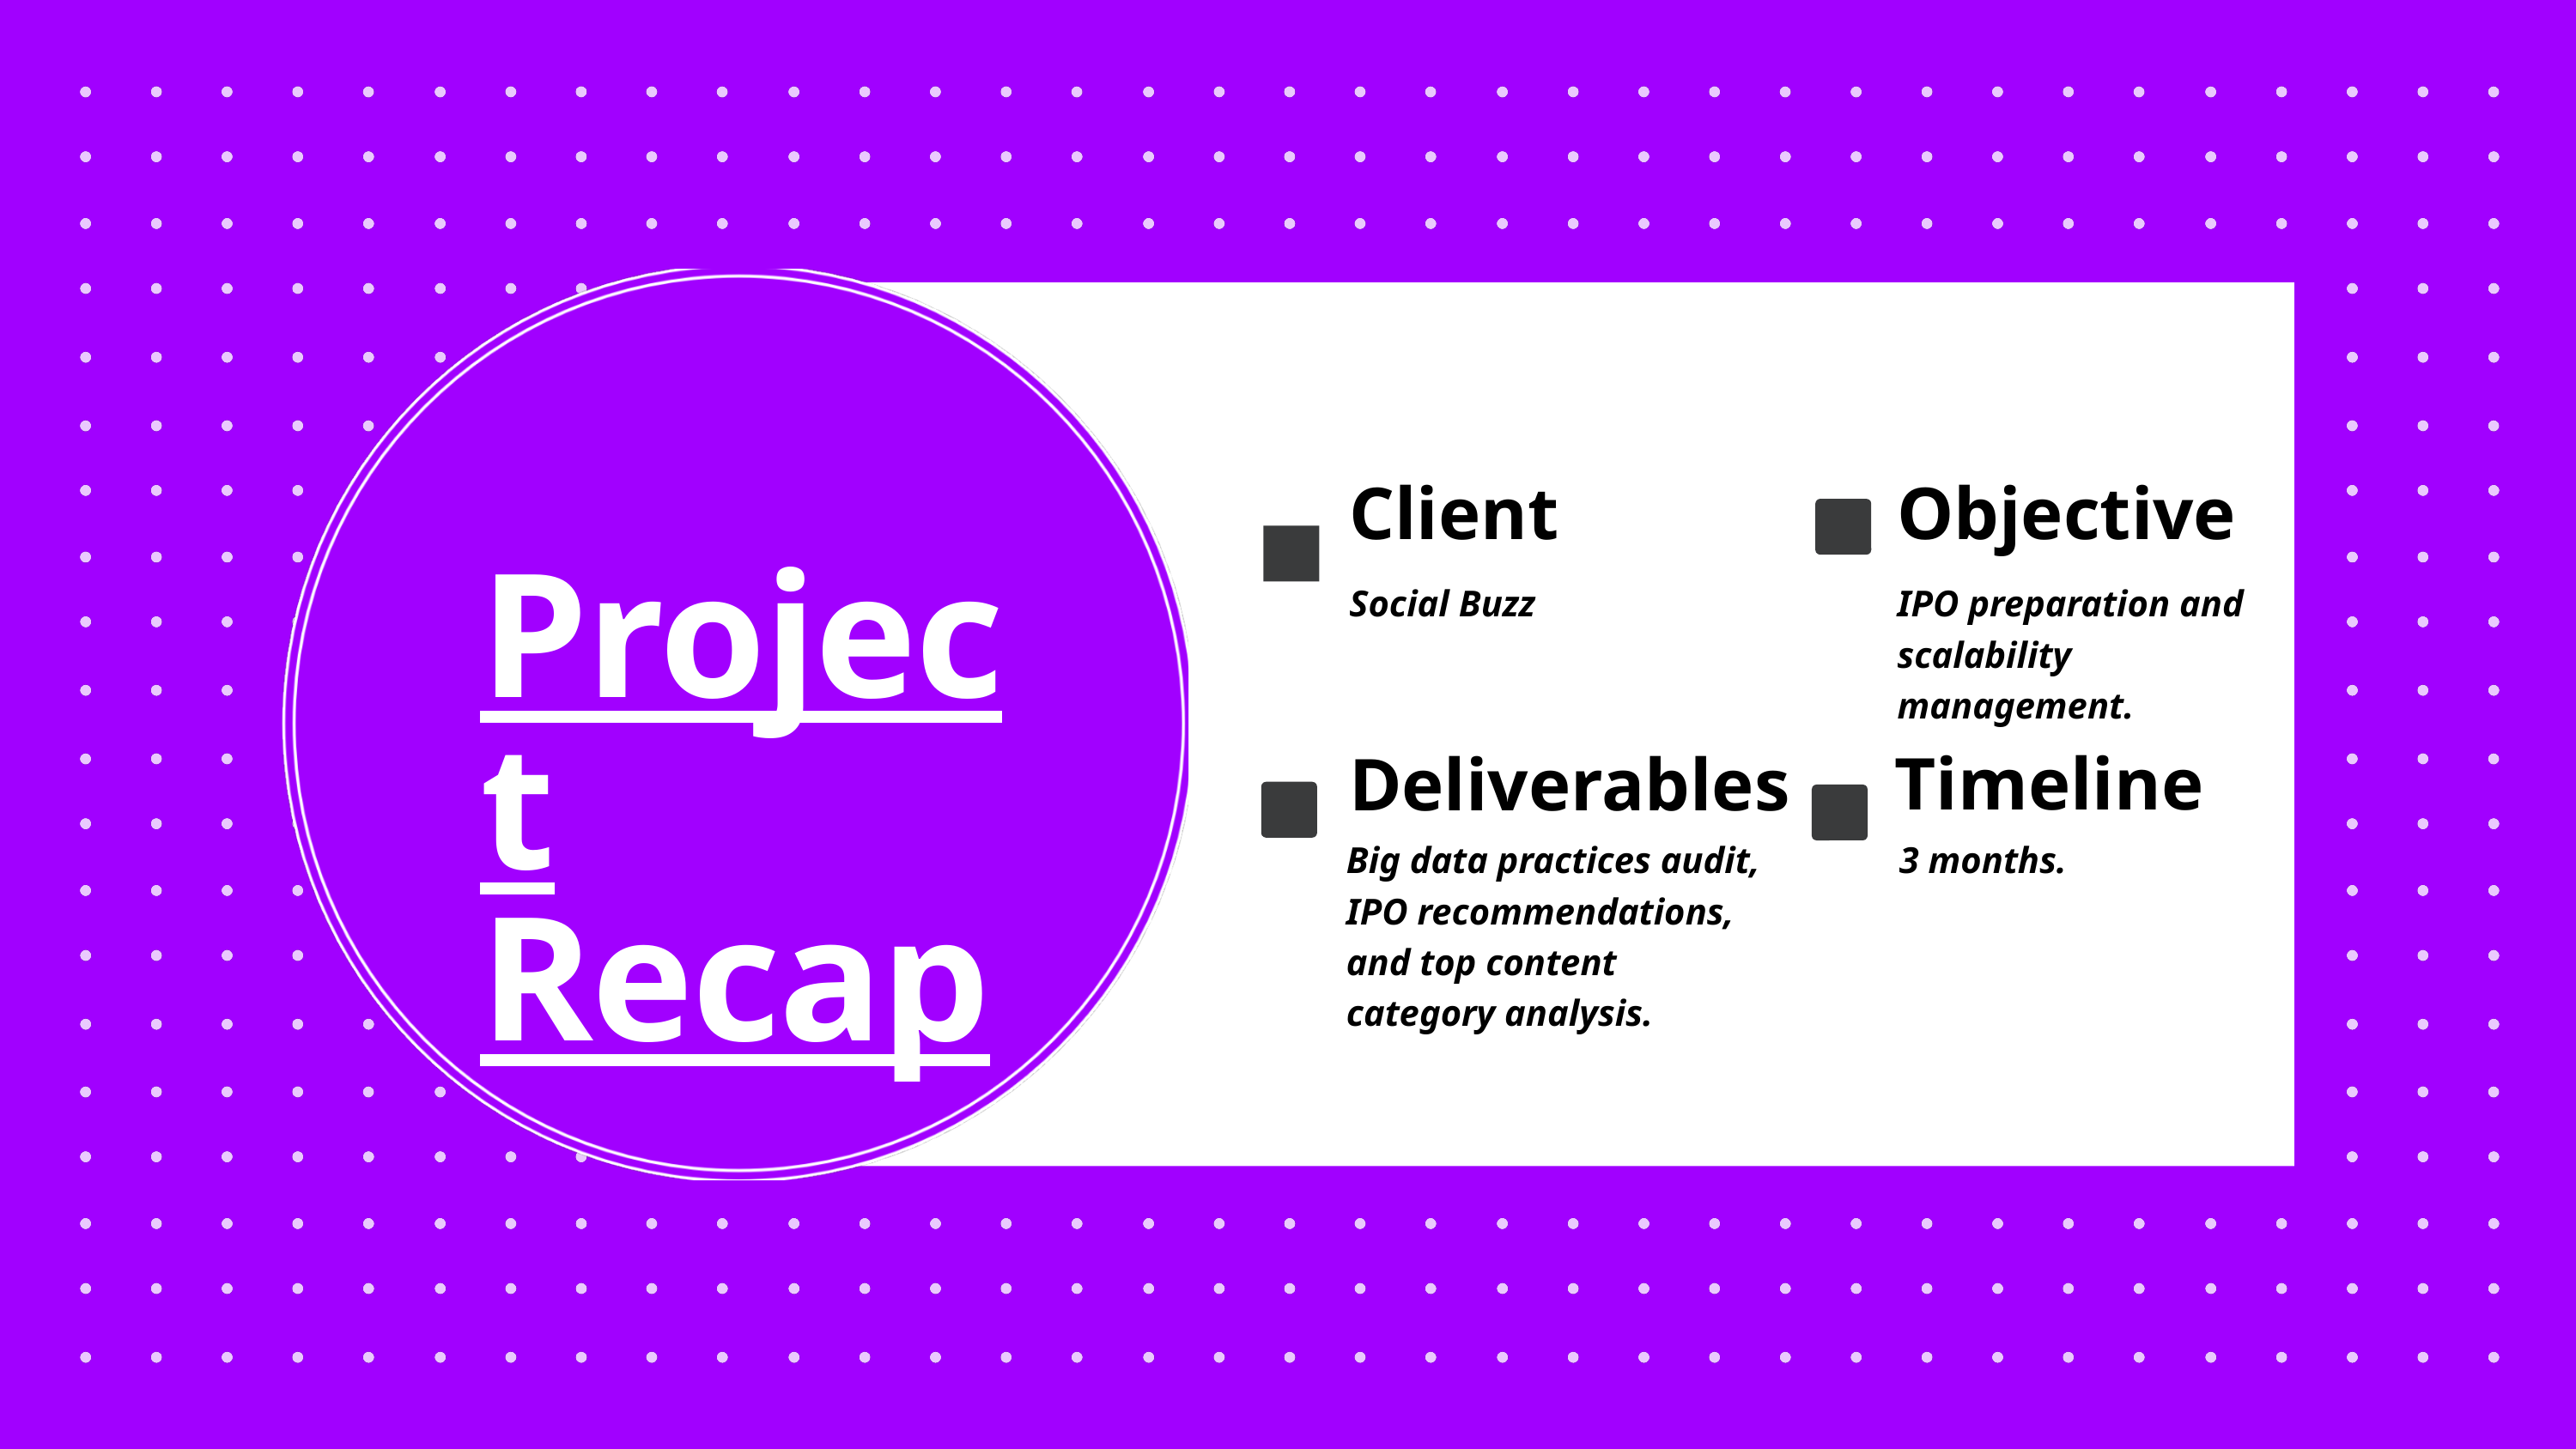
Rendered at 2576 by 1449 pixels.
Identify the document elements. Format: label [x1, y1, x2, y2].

text_box [72, 82, 2504, 1367]
picture [278, 268, 1189, 1180]
